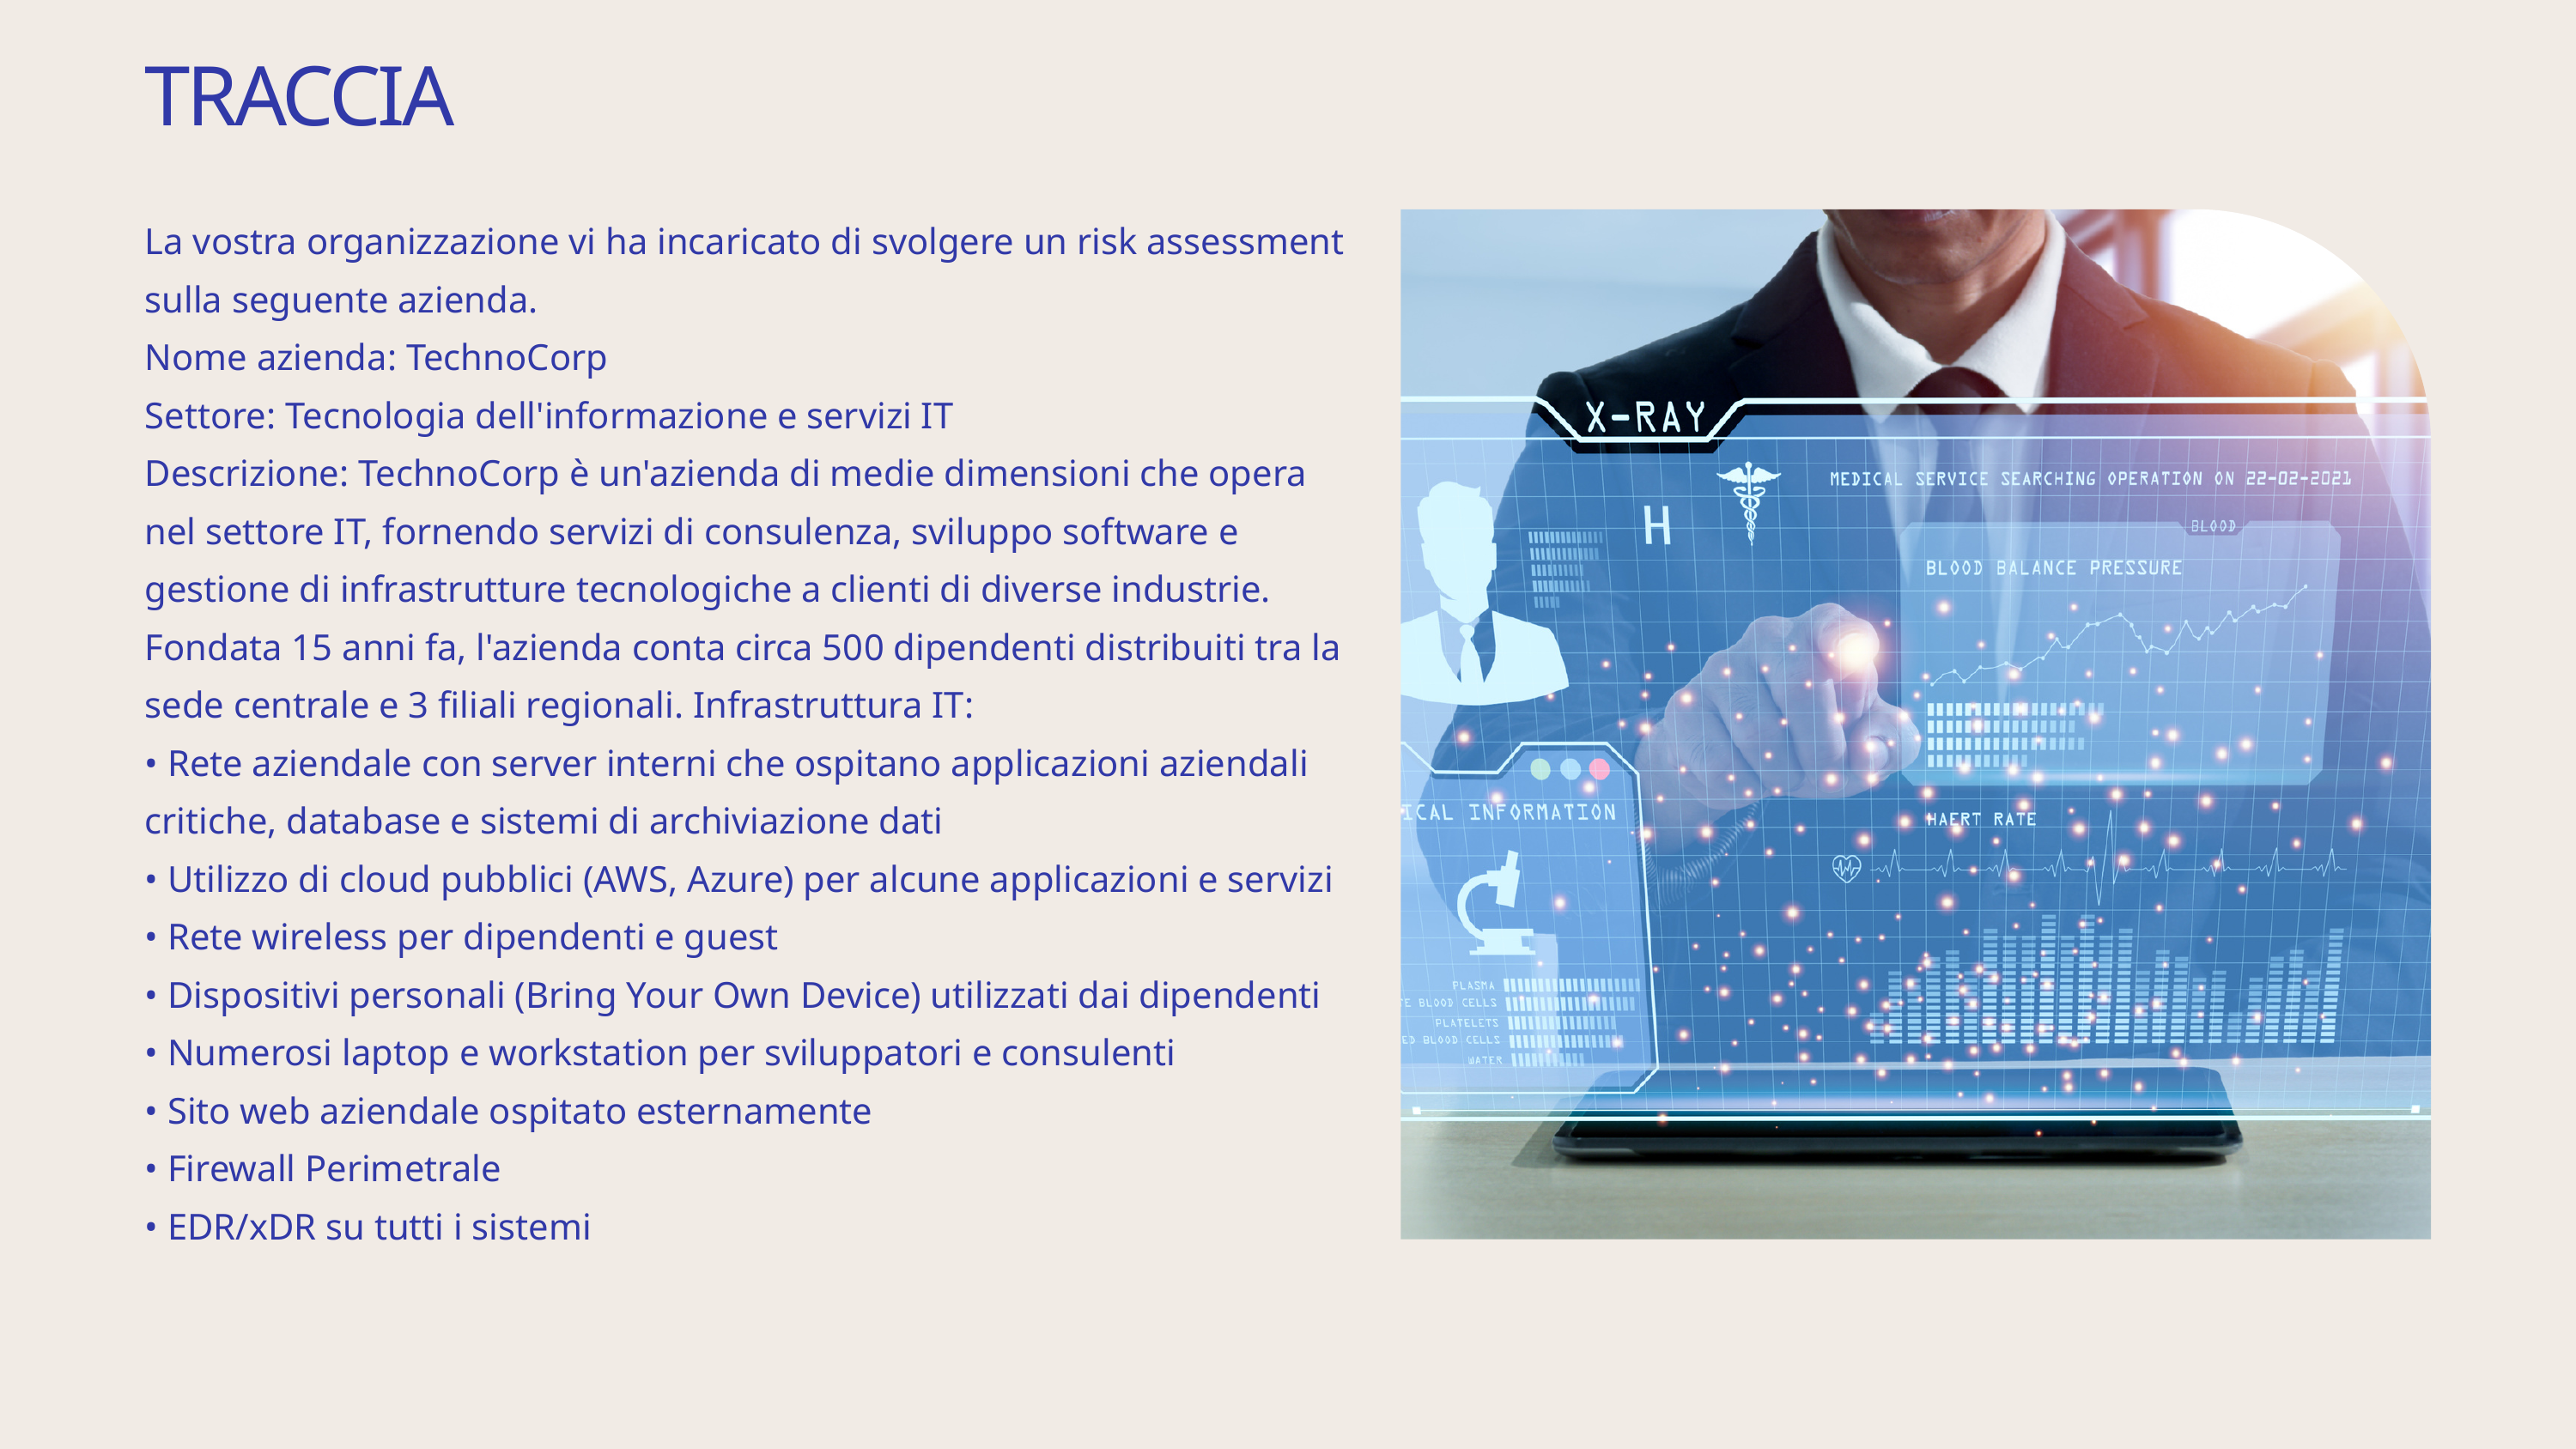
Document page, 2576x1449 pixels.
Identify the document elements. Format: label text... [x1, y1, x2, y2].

text_box TRACCIA [144, 59, 1327, 142]
text_box La vostra organizzazione vi ha incaricato di svolgere un risk assessment sulla seguente azienda. Nome azienda: TechnoCorp Settore: Tecnologia dell'informazione e servizi IT Descrizione: TechnoCorp è un'azienda di medie dimensioni che opera nel settore IT, fornendo servizi di consulenza, sviluppo software e gestione di infrastrutture tecnologiche a clienti di diverse industrie. Fondata 15 anni fa, l'azienda conta circa 500 dipendenti distribuiti tra la sede centrale e 3 filiali regionali. Infrastruttura IT: • Rete aziendale con server interni che ospitano applicazioni aziendali critiche, database e sistemi di archiviazione dati • Utilizzo di cloud pubblici (AWS, Azure) per alcune applicazioni e servizi • Rete wireless per dipendenti e guest • Dispositivi personali (Bring Your Own Device) utilizzati dai dipendenti • Numerosi laptop e workstation per sviluppatori e consulenti • Sito web aziendale ospitato esternamente • Firewall Perimetrale • EDR/xDR su tutti i sistemi [144, 203, 1359, 1247]
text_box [1400, 209, 2432, 1240]
